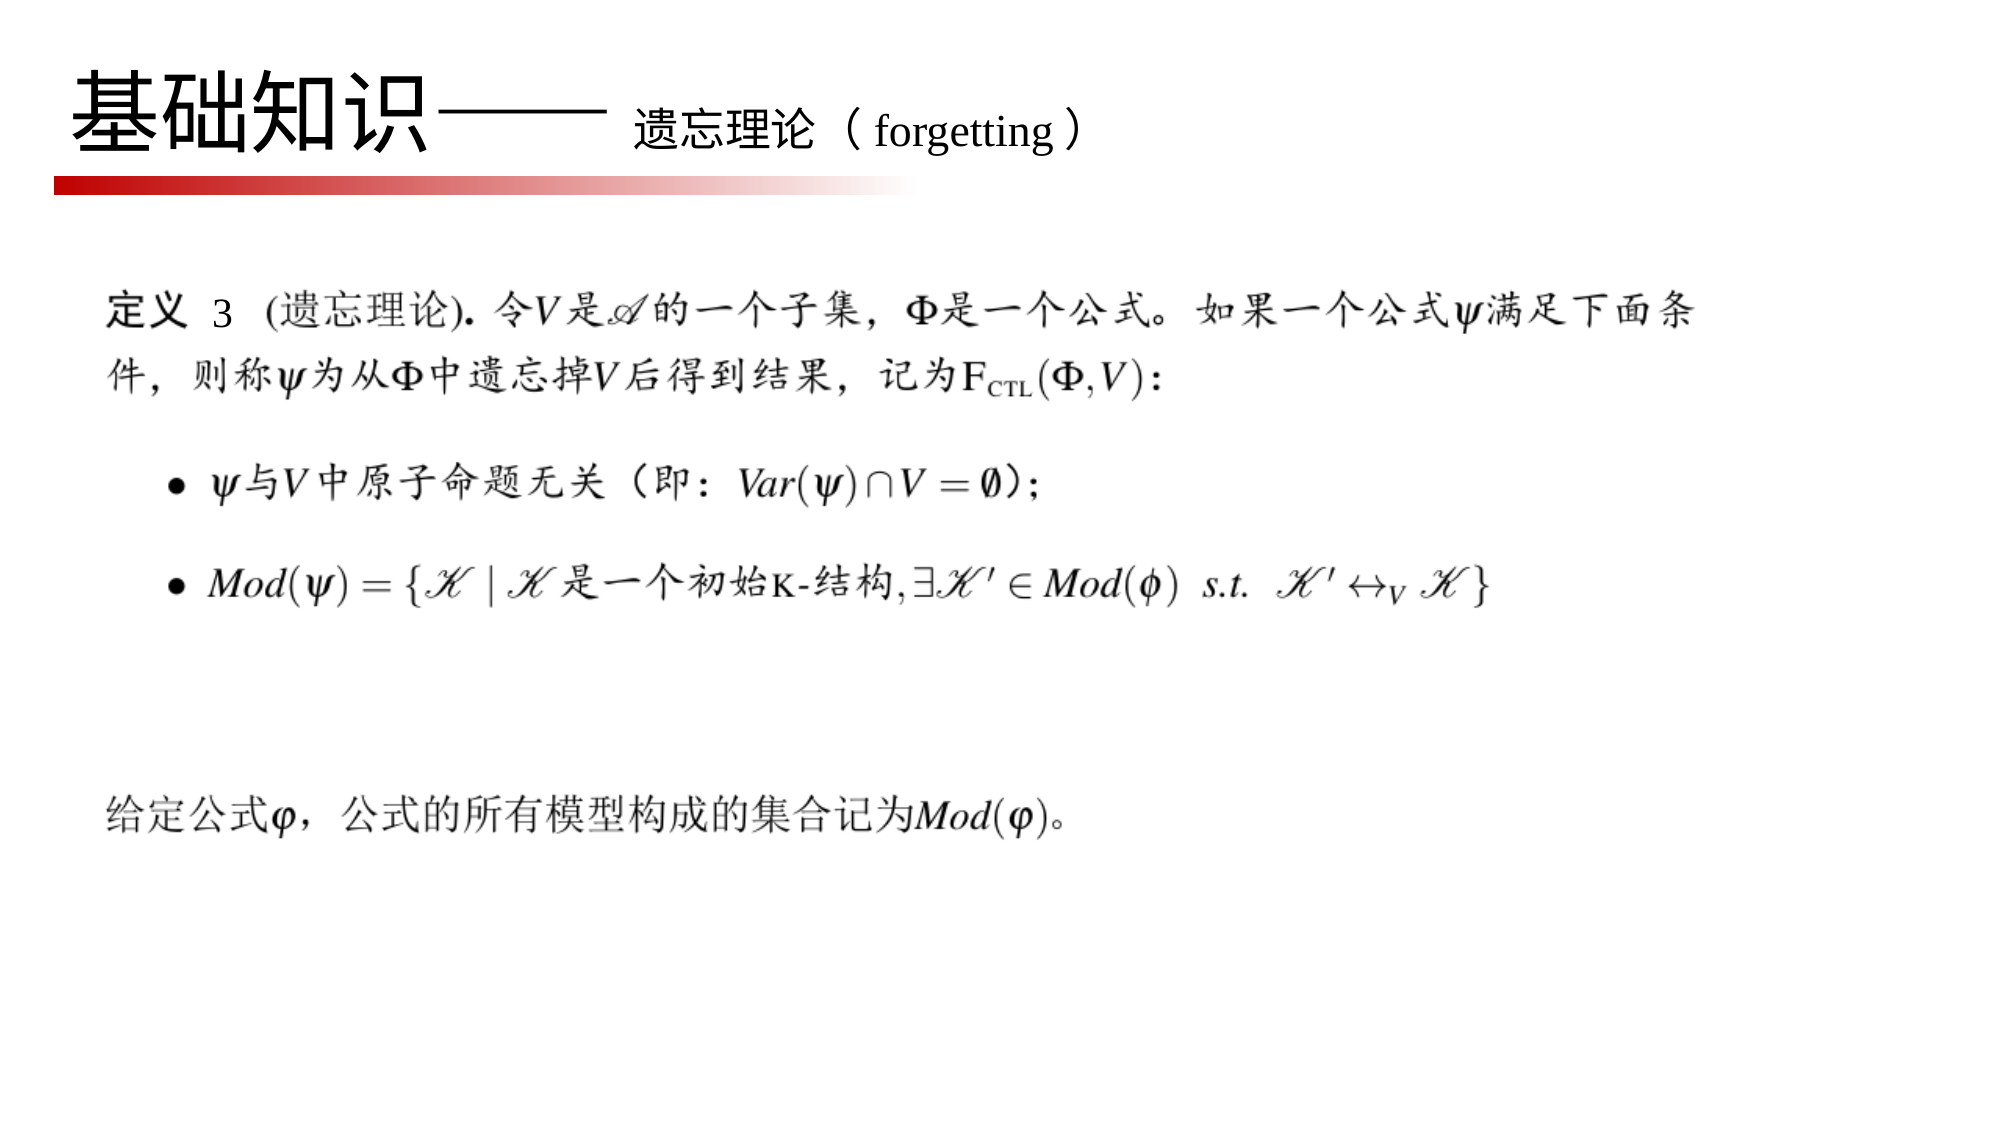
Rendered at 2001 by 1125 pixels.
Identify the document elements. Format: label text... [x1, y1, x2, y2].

title 基础知识—— 遗忘理论（forgetting） [54, 59, 1947, 174]
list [92, 262, 1703, 619]
picture [92, 775, 1077, 854]
picture [200, 286, 258, 342]
